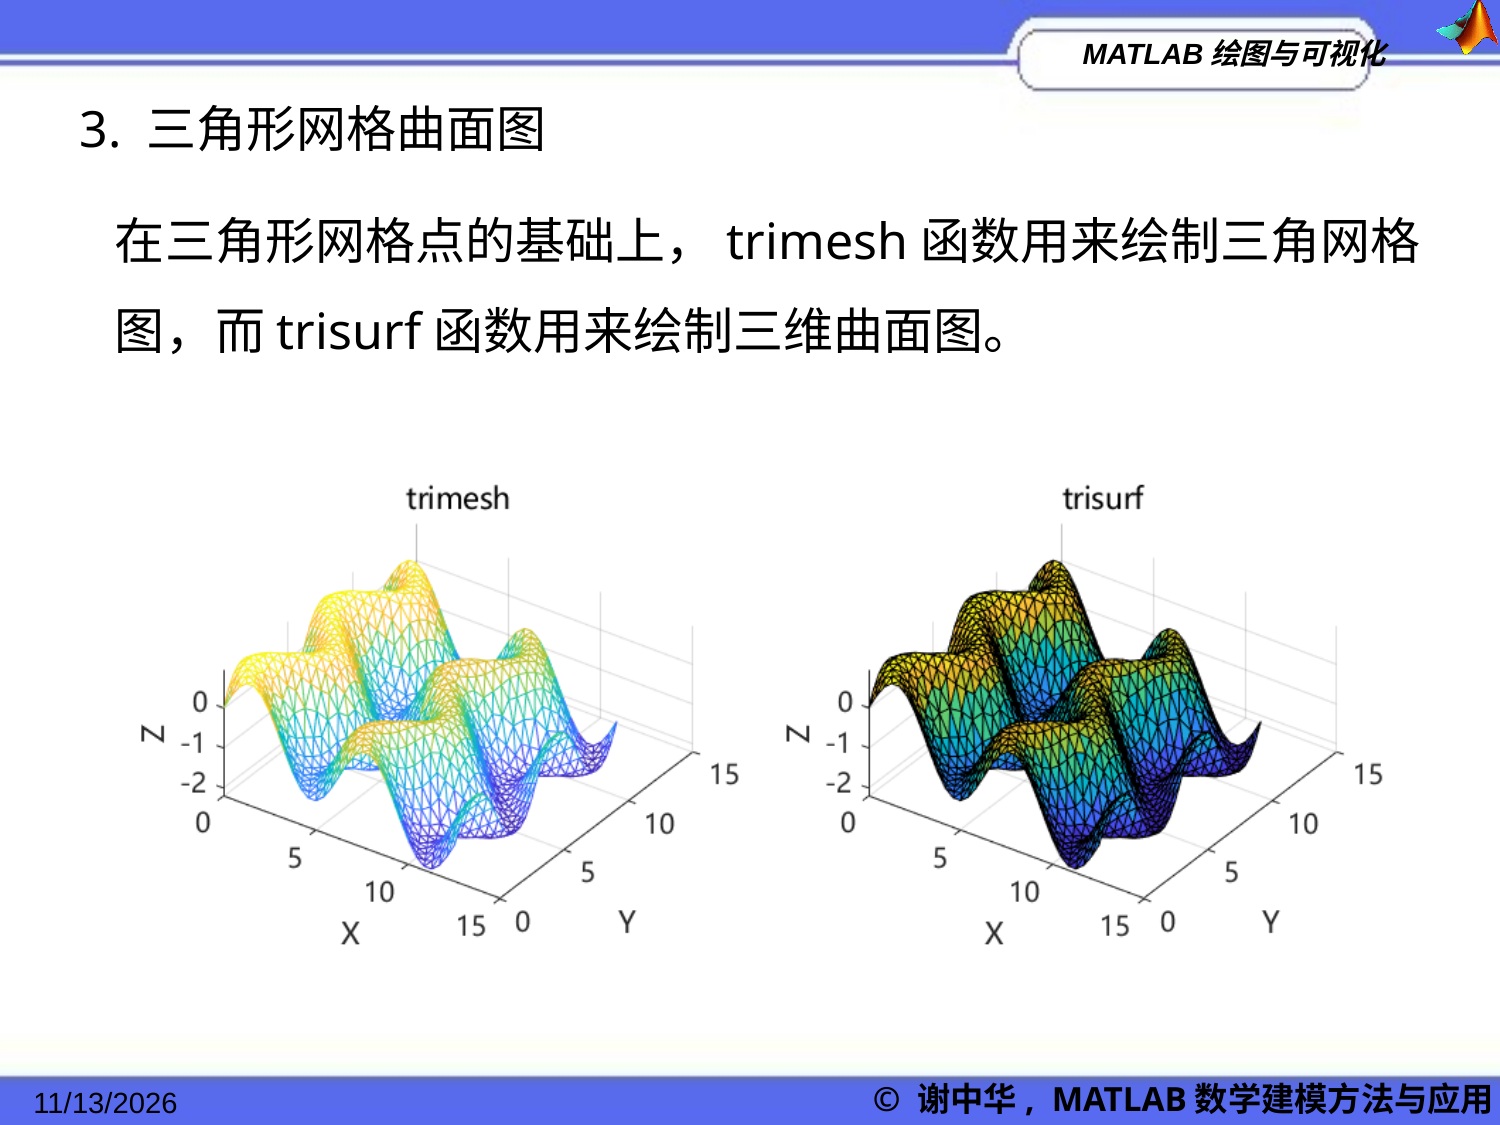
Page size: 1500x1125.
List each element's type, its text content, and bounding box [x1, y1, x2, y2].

picture [0, 0, 1500, 1125]
text_box 3. 三角形网格曲面图 [64, 89, 1149, 165]
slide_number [18, 1077, 369, 1120]
text_box 在三角形网格点的基础上，trimesh函数用来绘制三角网格图，而trisurf函数用来绘制三维曲面图。 [100, 171, 1459, 367]
footer © 谢中华, MATLAB数学建模方法与应用 [790, 1078, 1495, 1120]
